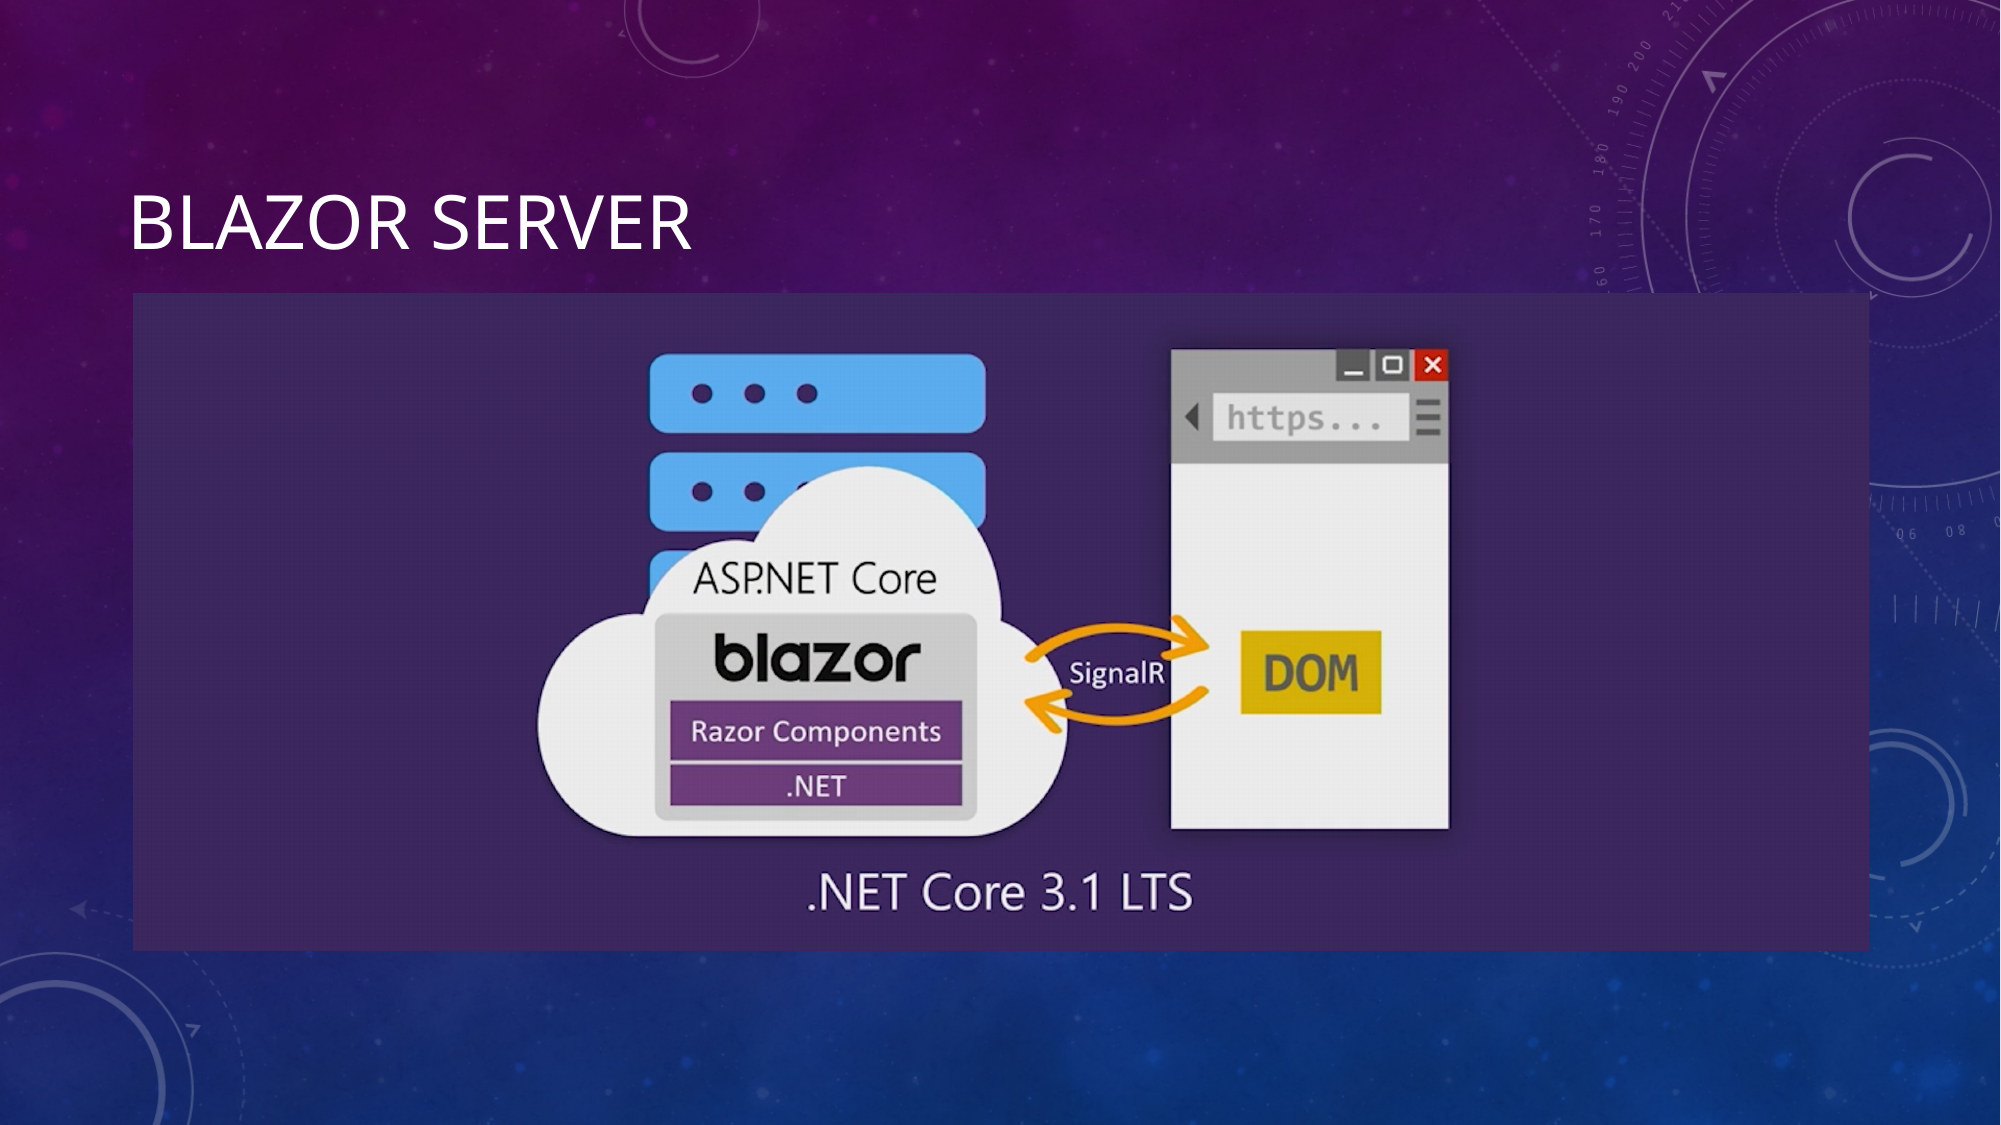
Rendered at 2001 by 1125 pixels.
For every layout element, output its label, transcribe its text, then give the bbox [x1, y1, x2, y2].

title Blazor Server [112, 99, 1775, 339]
picture [0, 0, 2001, 1125]
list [132, 293, 1870, 951]
